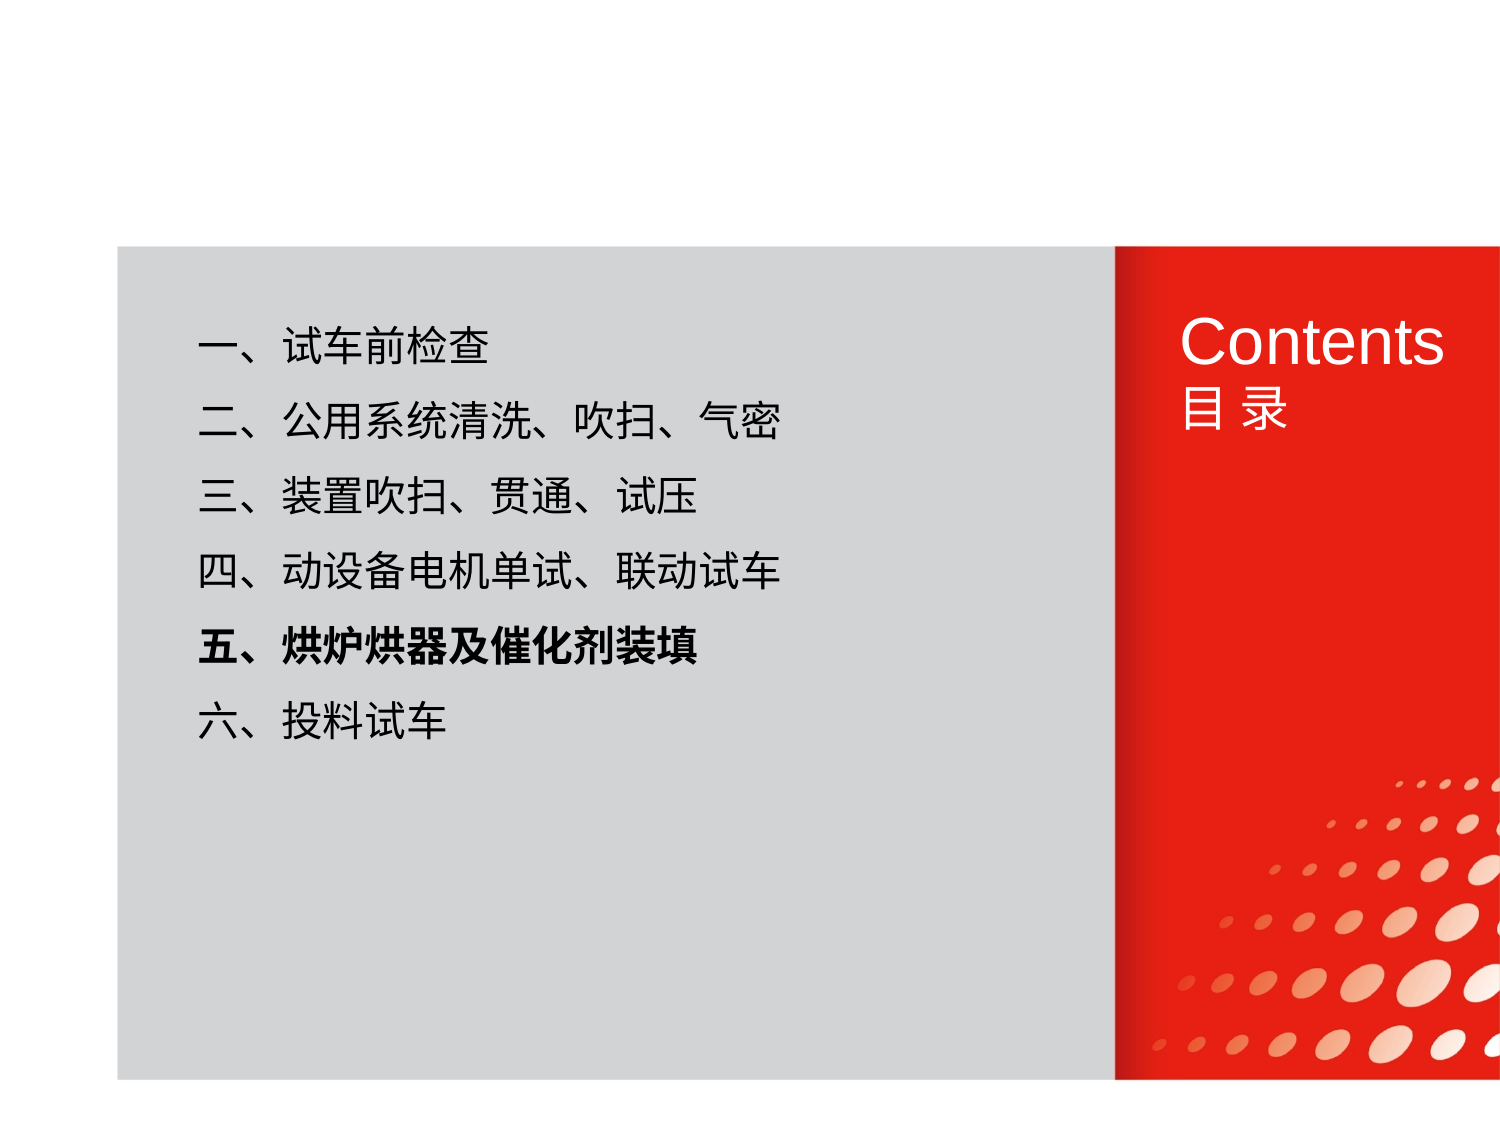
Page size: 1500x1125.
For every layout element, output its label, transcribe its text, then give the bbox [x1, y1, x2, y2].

picture [4, 0, 1500, 1125]
text_box 一、试车前检查 二、公用系统清洗、吹扫、气密 三、装置吹扫、贯通、试压 四、动设备电机单试、联动试车 五、烘炉烘器及催化剂装填 六、投料试车 [182, 287, 1069, 753]
text_box 目 录 [1163, 368, 1305, 444]
text_box Contents [1165, 290, 1462, 386]
